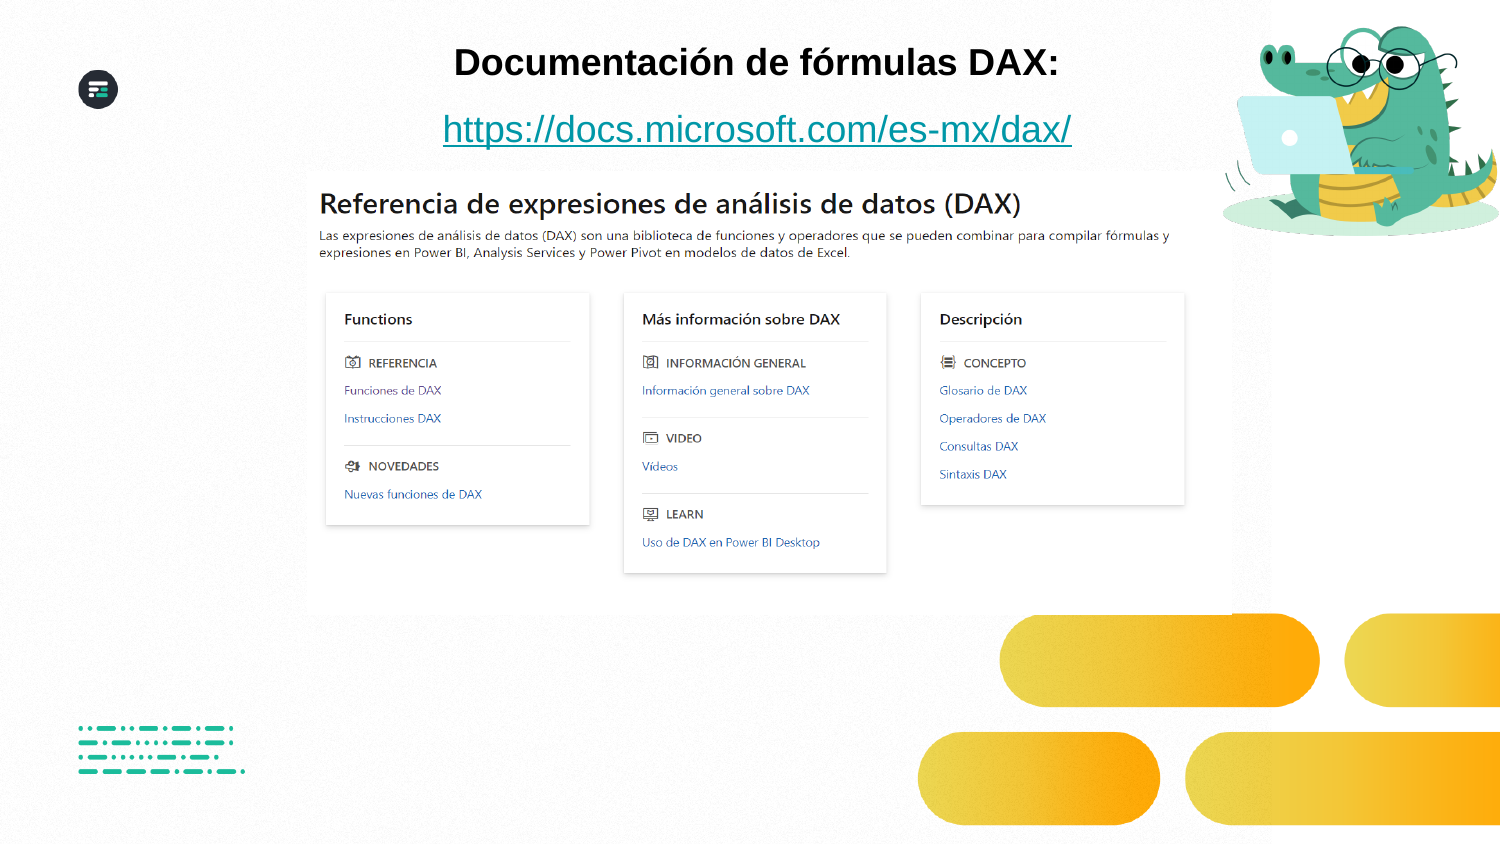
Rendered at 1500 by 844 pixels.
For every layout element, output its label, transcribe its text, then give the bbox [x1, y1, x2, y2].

list Documentación de fórmulas DAX: https://docs.microsoft.com/es-mx/dax/ [307, 0, 1208, 169]
list Documentación de fórmulas DAX: https://docs.microsoft.com/es-mx/dax/ [307, 622, 1208, 630]
picture [0, 0, 1500, 844]
